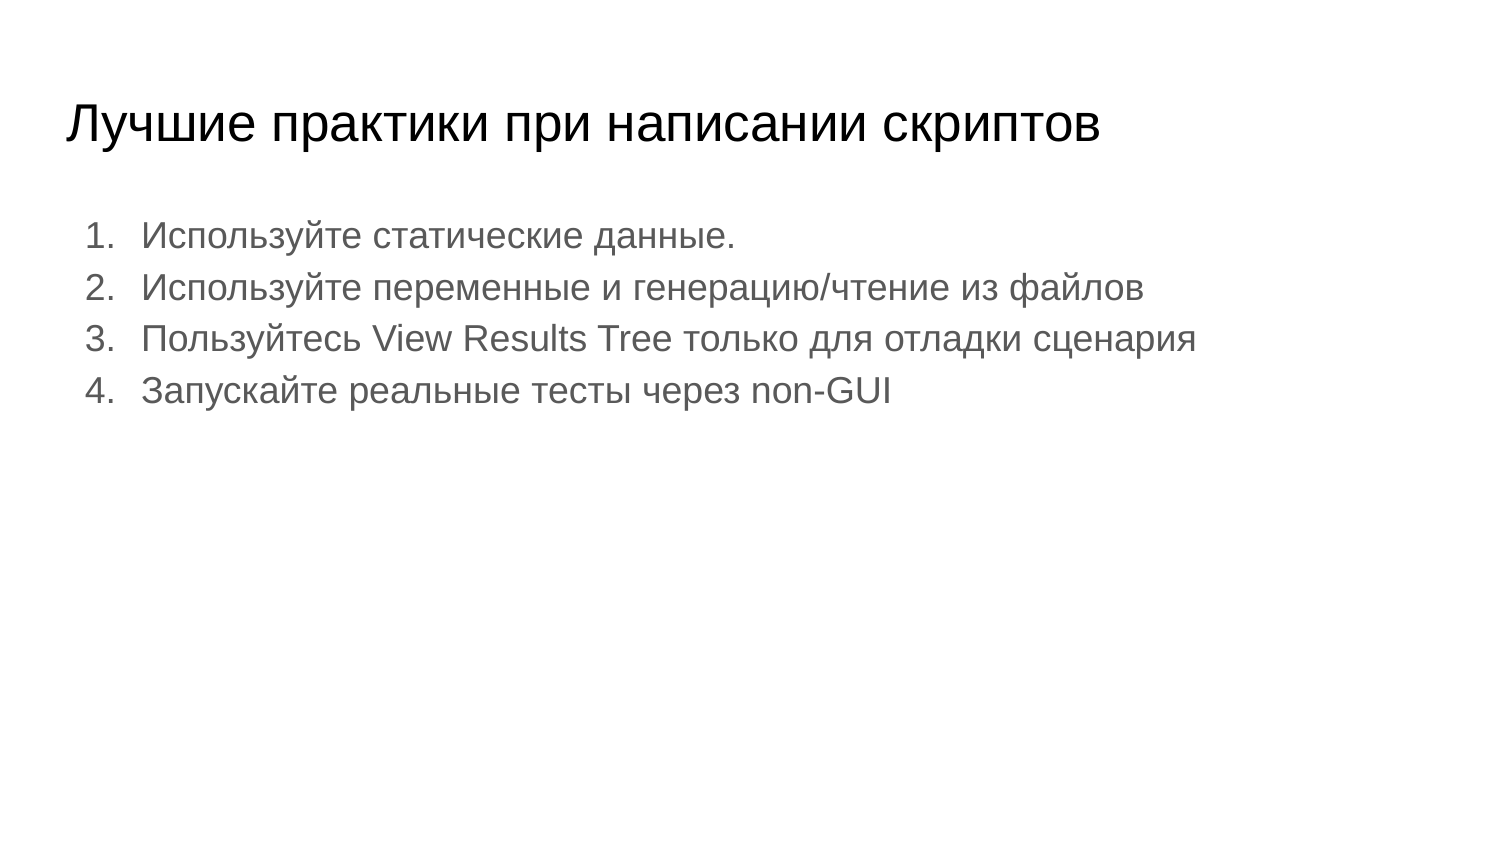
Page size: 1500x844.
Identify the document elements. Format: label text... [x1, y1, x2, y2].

title Лучшие практики при написании скриптов [51, 72, 1449, 167]
list Используйте статические данные. Используйте переменные и генерацию/чтение из файлов Пользуйтесь View Results Tree только для отладки сценария Запускайте реальные тесты через non-GUI [51, 189, 1449, 750]
